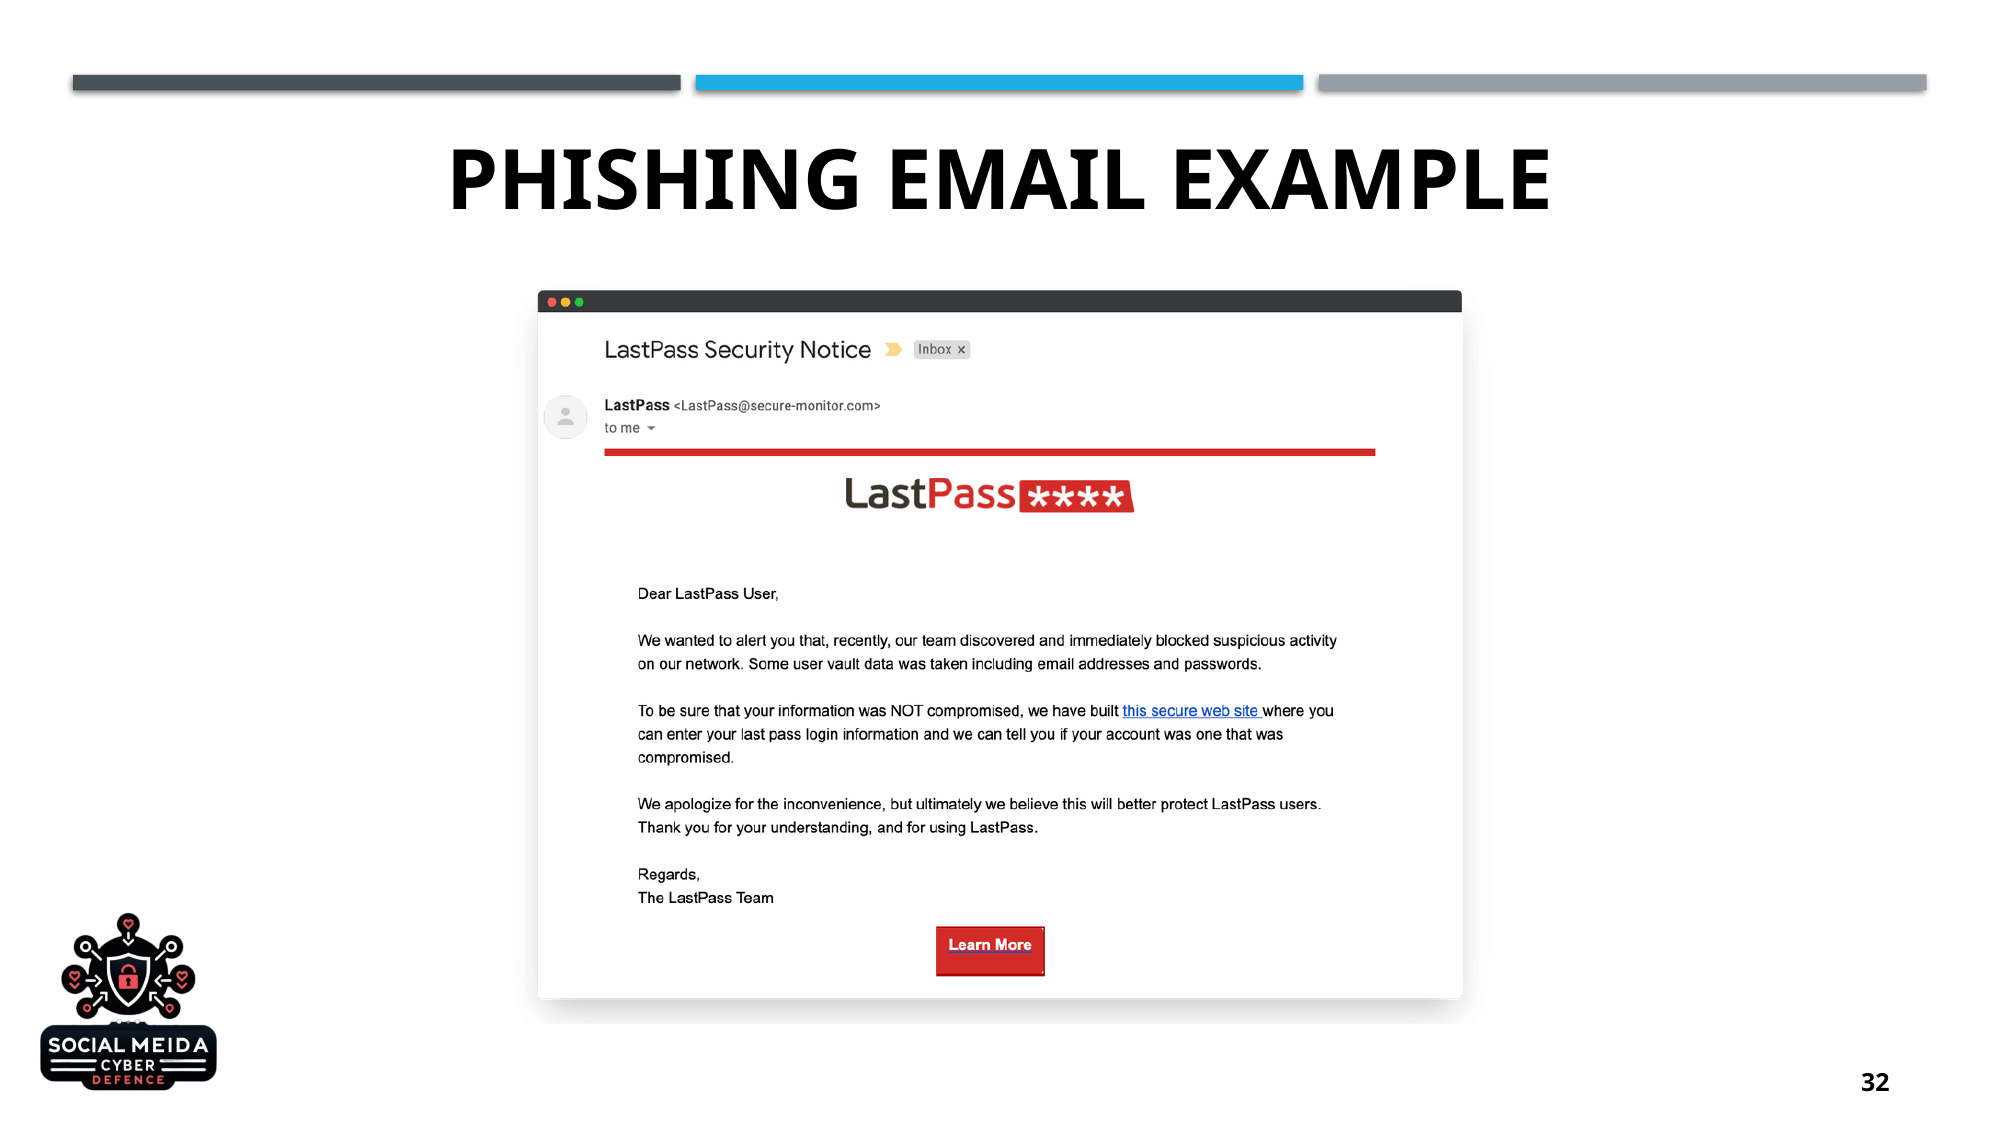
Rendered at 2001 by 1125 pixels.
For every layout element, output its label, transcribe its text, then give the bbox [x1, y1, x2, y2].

picture [35, 908, 221, 1098]
slide_number 32 [1732, 1053, 1905, 1114]
title Phishing Email example [95, 115, 1905, 234]
picture [503, 262, 1497, 1025]
